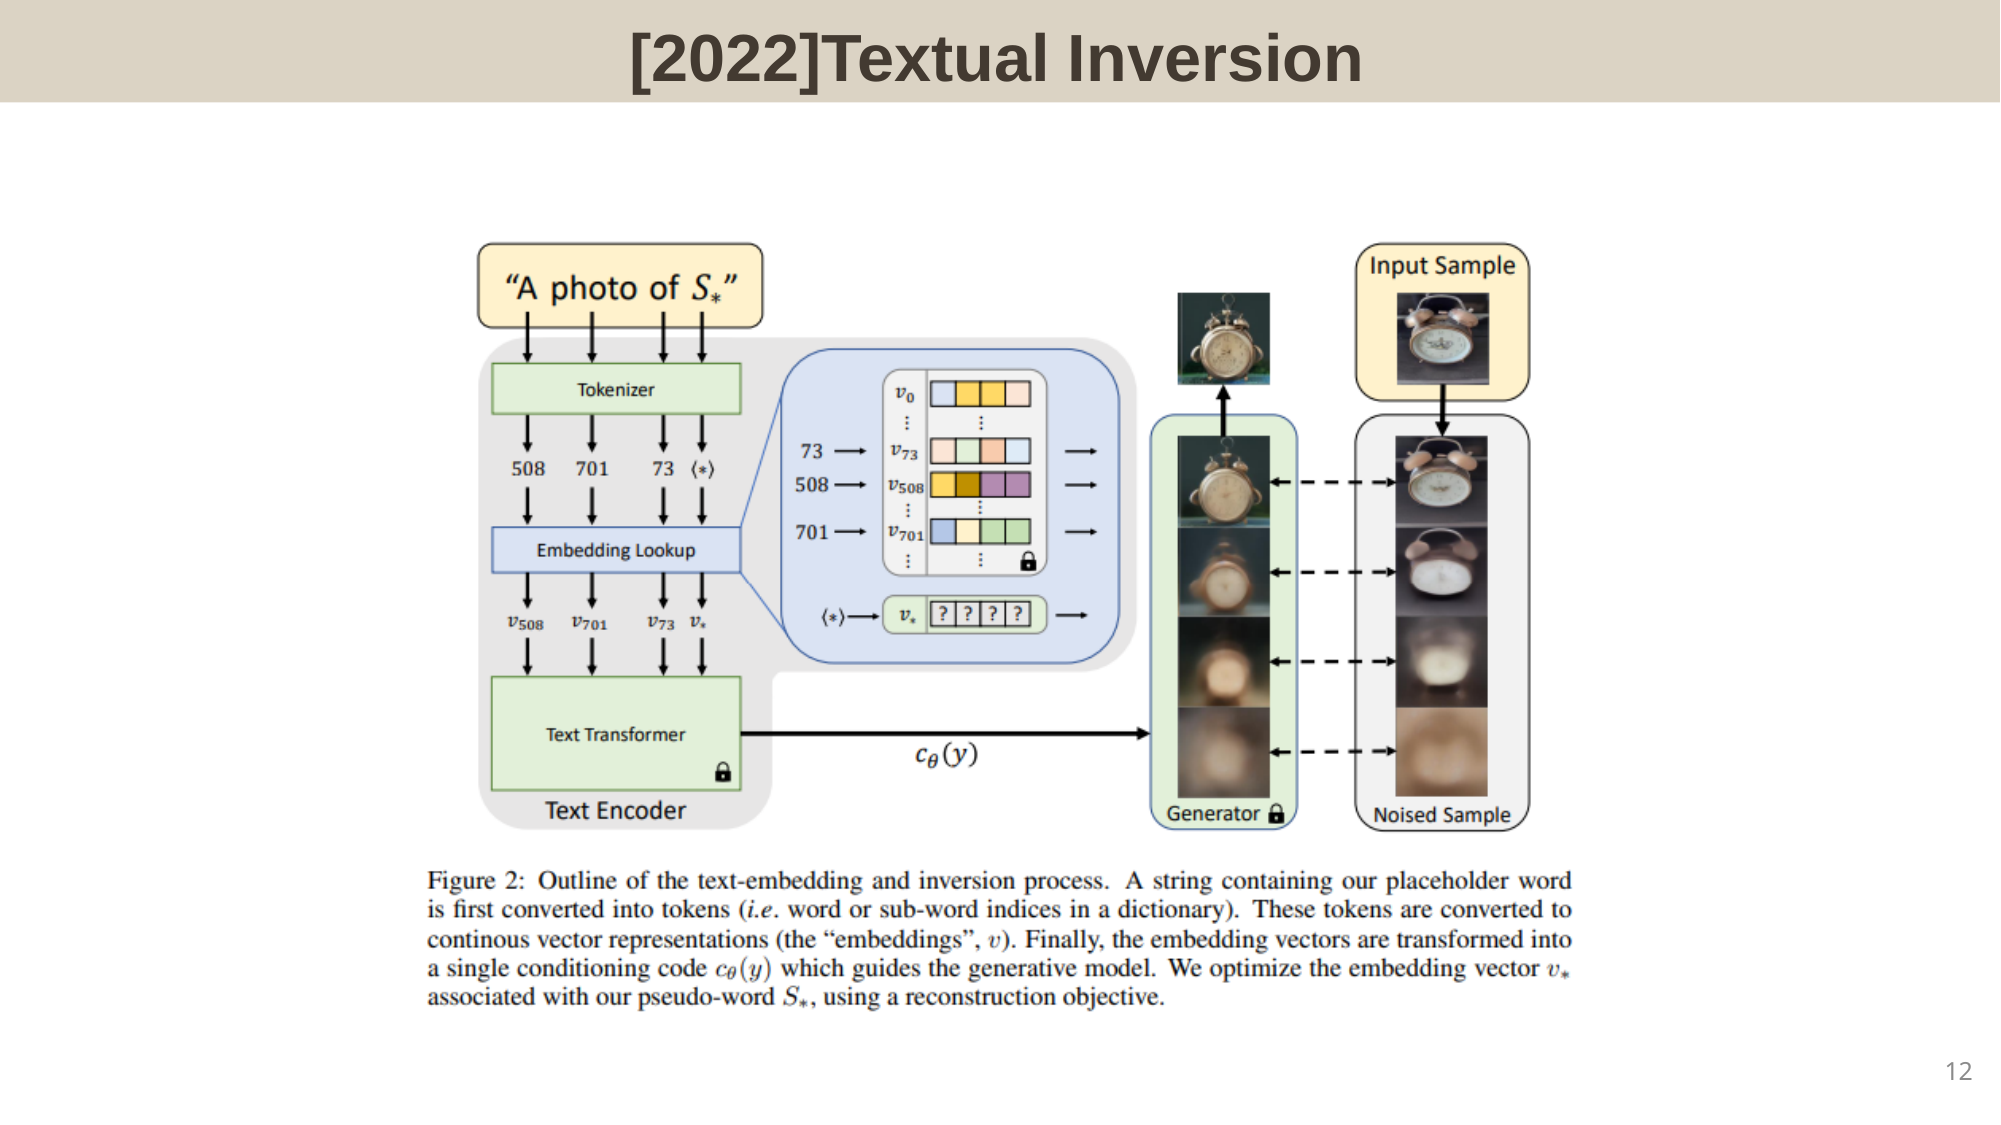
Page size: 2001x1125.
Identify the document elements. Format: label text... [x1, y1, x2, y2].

text_box [2022]Textual Inversion [0, 0, 2000, 103]
picture [423, 239, 1577, 1013]
slide_number 12 [1538, 1042, 1989, 1103]
